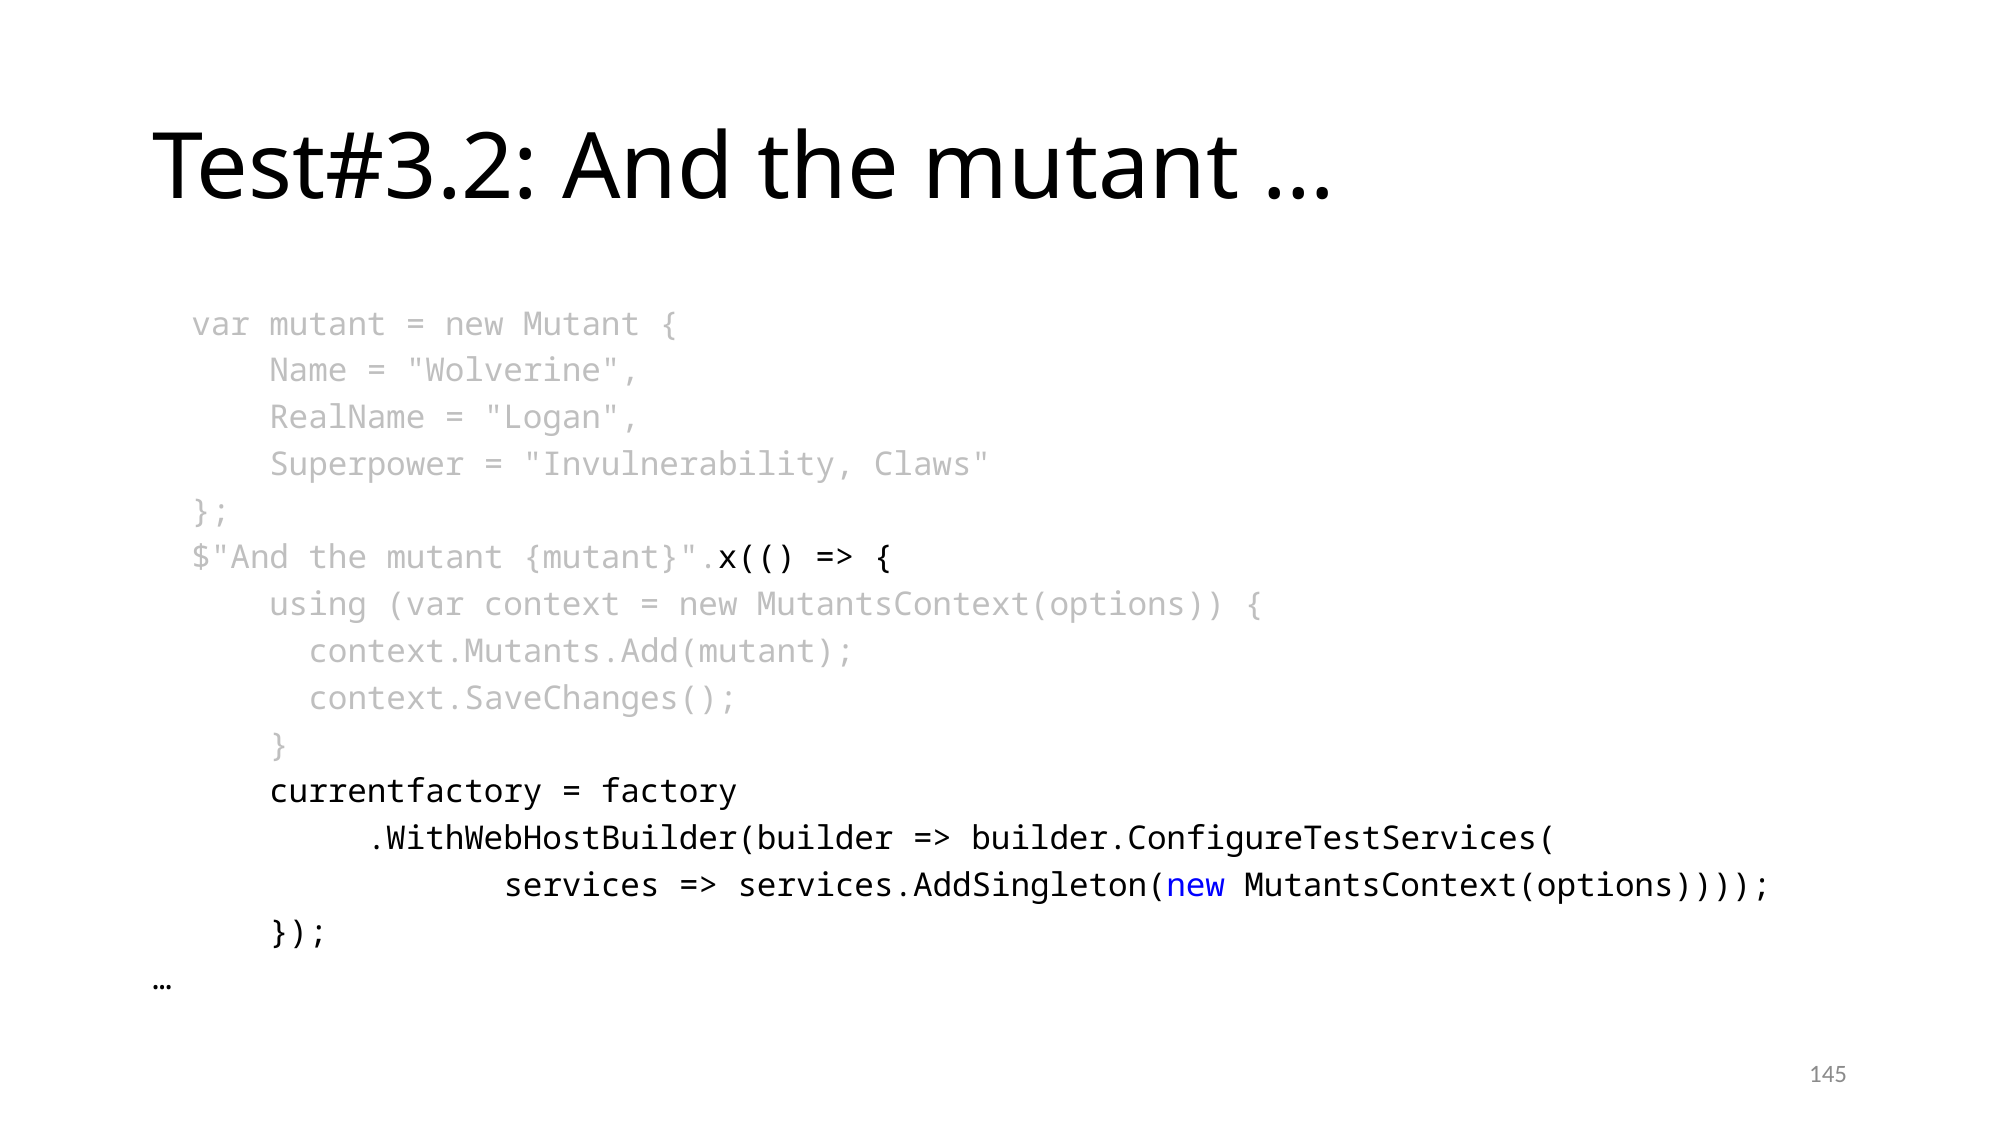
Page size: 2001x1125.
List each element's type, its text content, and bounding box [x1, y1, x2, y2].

slide_number 145 [1412, 1042, 1863, 1103]
list var mutant = new Mutant { Name = "Wolverine", RealName = "Logan", Superpower = "Invulnerability, Claws" }; $"And the mutant {mutant}".x(() => { using (var context = new MutantsContext(options)) { context.Mutants.Add(mutant); context.SaveChanges(); } currentfactory = factory .WithWebHostBuilder(builder => builder.ConfigureTestServices( services => services.AddSingleton(new MutantsContext(options)))); }); … [137, 299, 1863, 1014]
title Test#3.2: And the mutant … [137, 59, 1863, 278]
